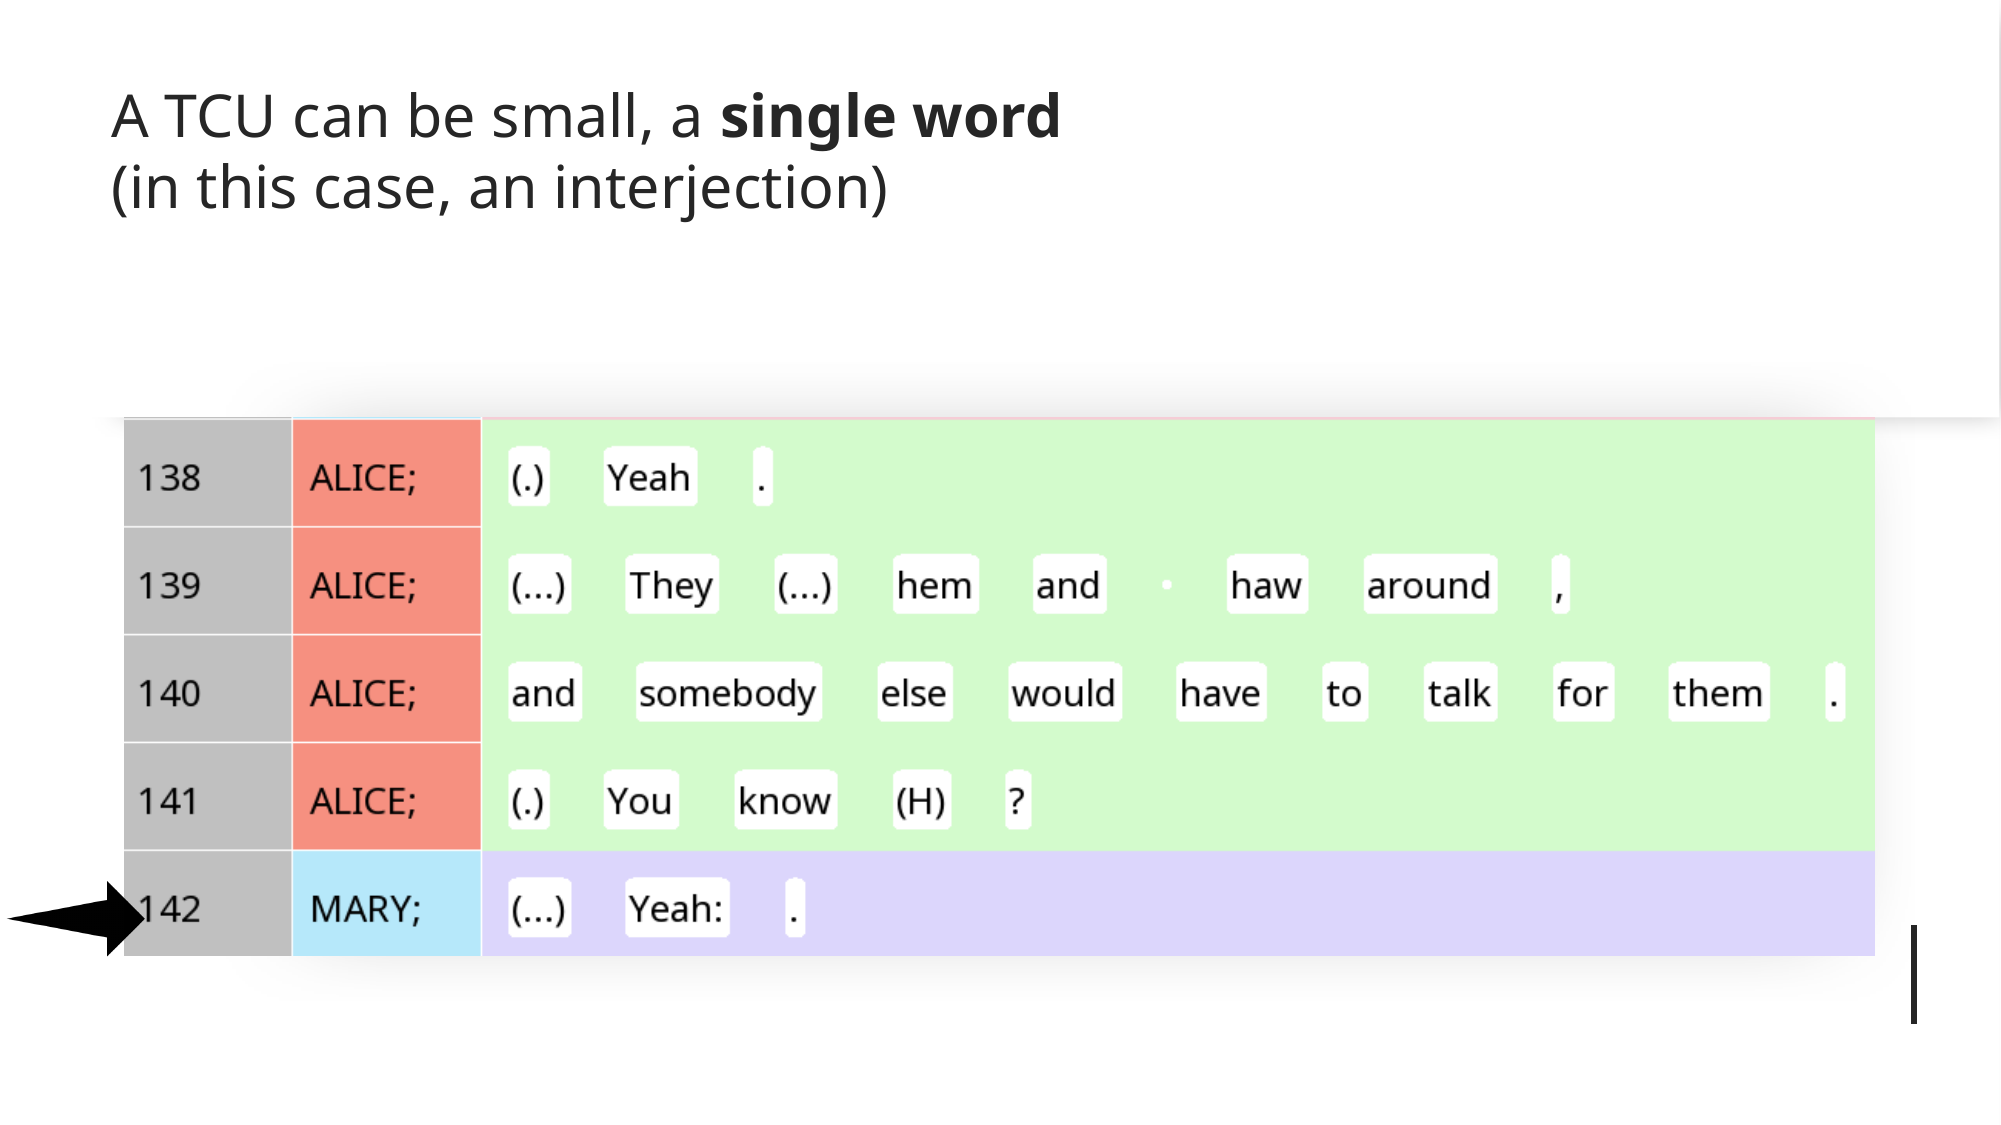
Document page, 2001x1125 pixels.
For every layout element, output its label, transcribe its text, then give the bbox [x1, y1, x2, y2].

title A TCU can be small, a single word (in this case, an interjection) [96, 48, 1099, 251]
picture [0, 417, 1875, 994]
